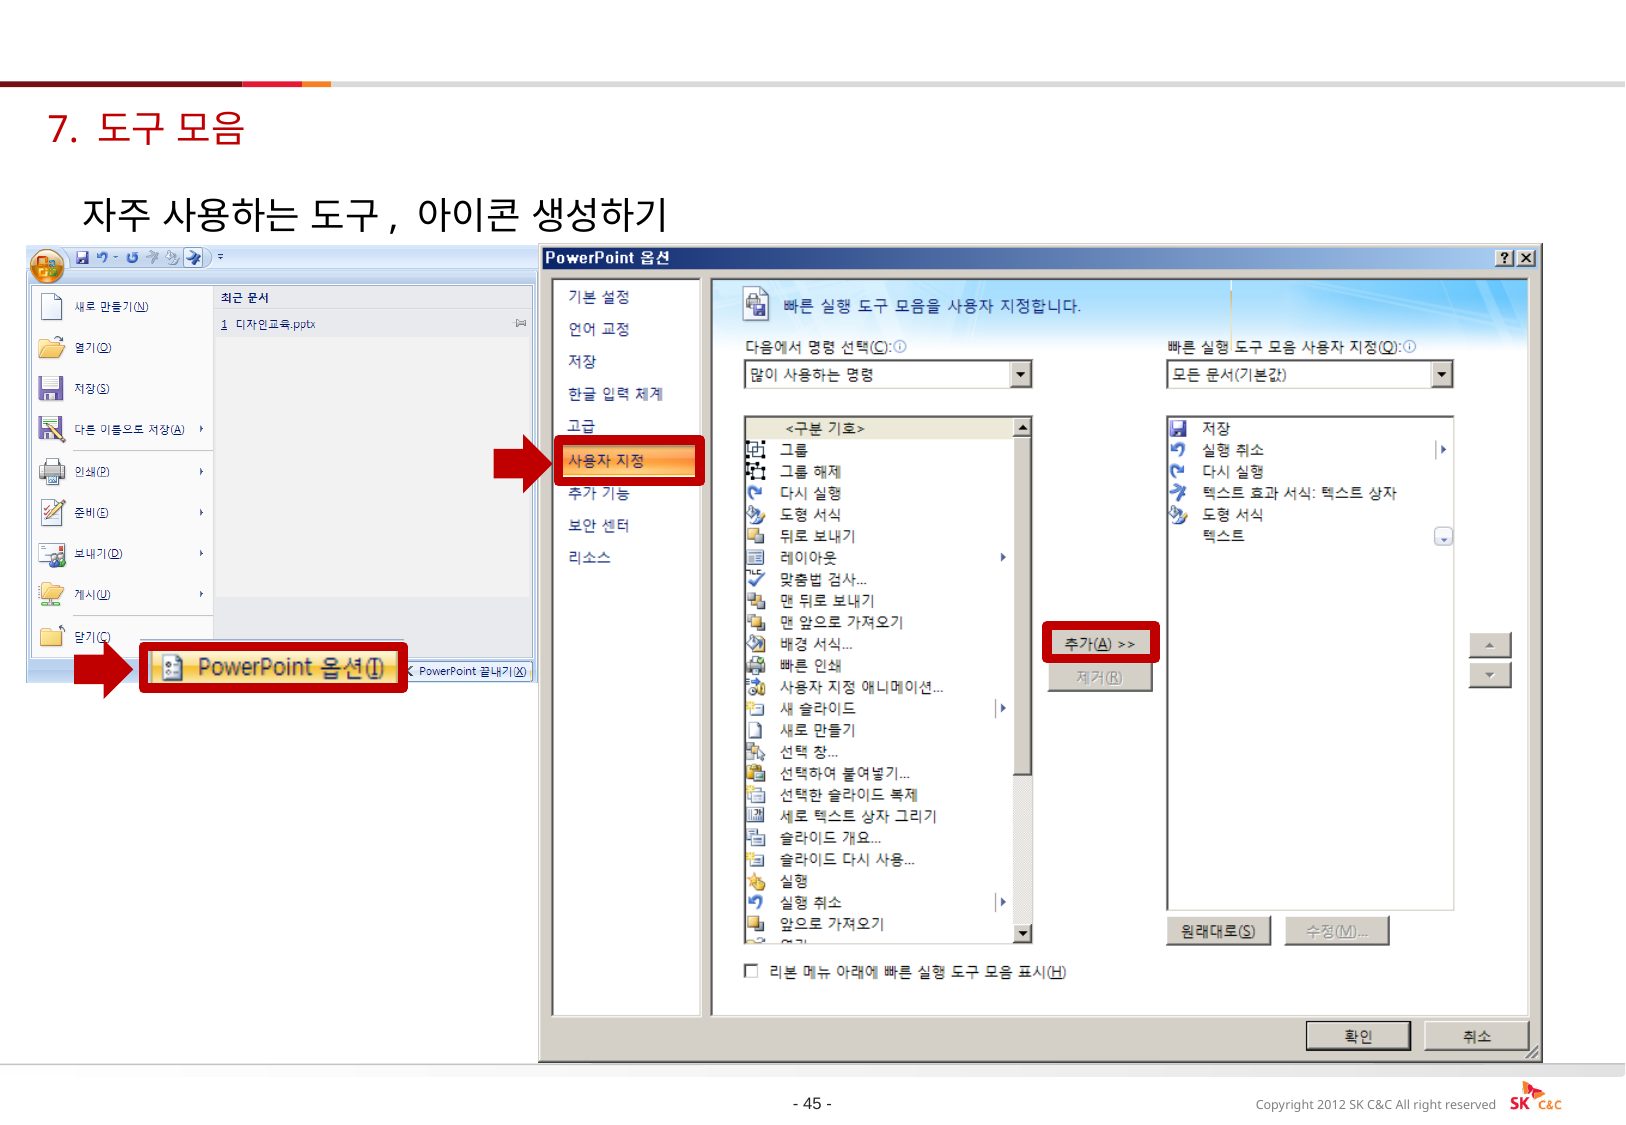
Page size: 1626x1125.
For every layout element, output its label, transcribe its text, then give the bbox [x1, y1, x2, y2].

text_box 자주 사용하는 도구, 아이콘 생성하기 [67, 184, 685, 243]
picture [537, 243, 1544, 1064]
picture [1509, 1080, 1562, 1110]
text_box [101, 691, 115, 701]
picture [140, 638, 404, 693]
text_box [26, 244, 534, 683]
text_box 7. 도구 모음 [32, 98, 262, 158]
